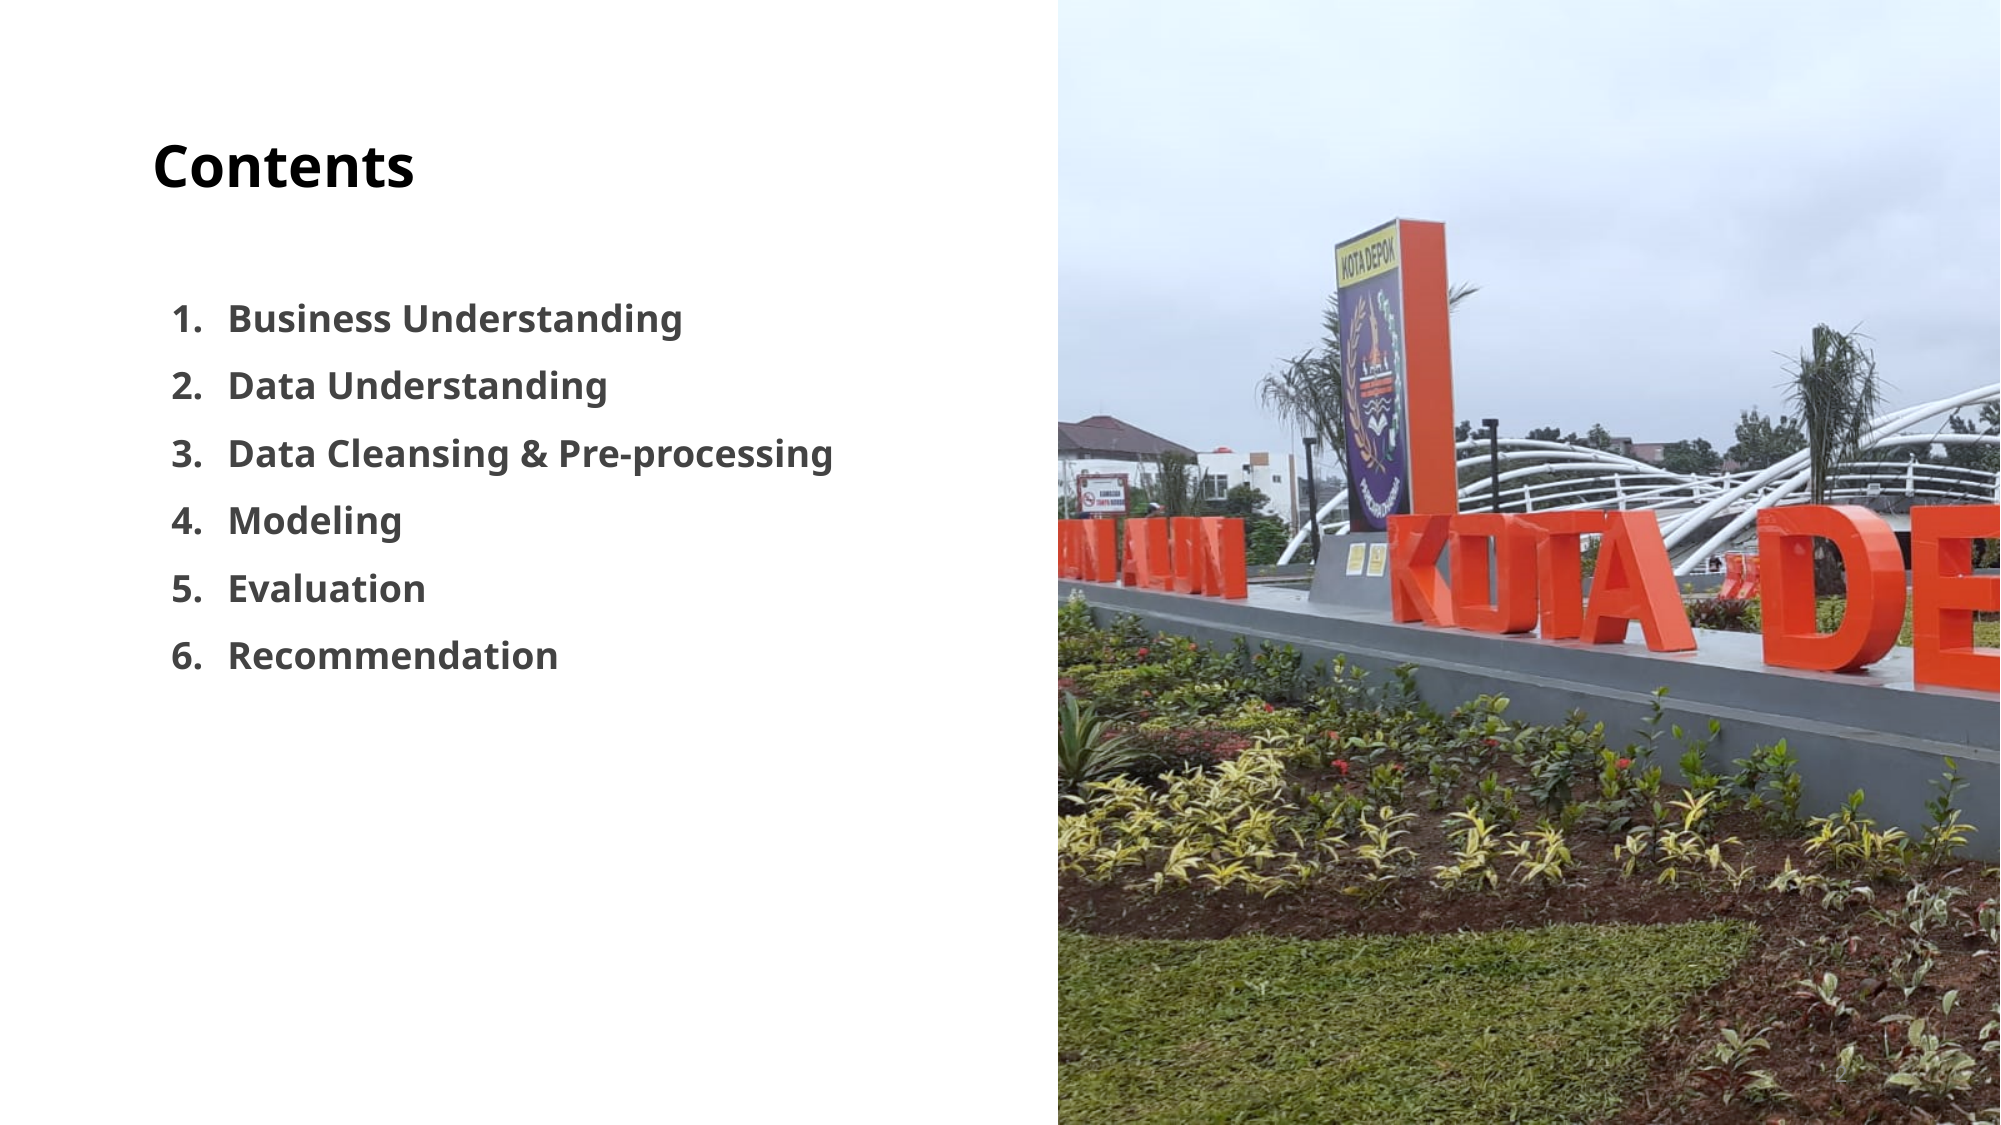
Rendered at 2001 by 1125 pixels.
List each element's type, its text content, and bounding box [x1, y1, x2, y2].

title Contents [137, 59, 964, 264]
list Business Understanding Data Understanding Data Cleansing & Pre-processing Modeling Evaluation Recommendation [137, 264, 964, 1014]
picture [1057, 0, 2000, 1125]
